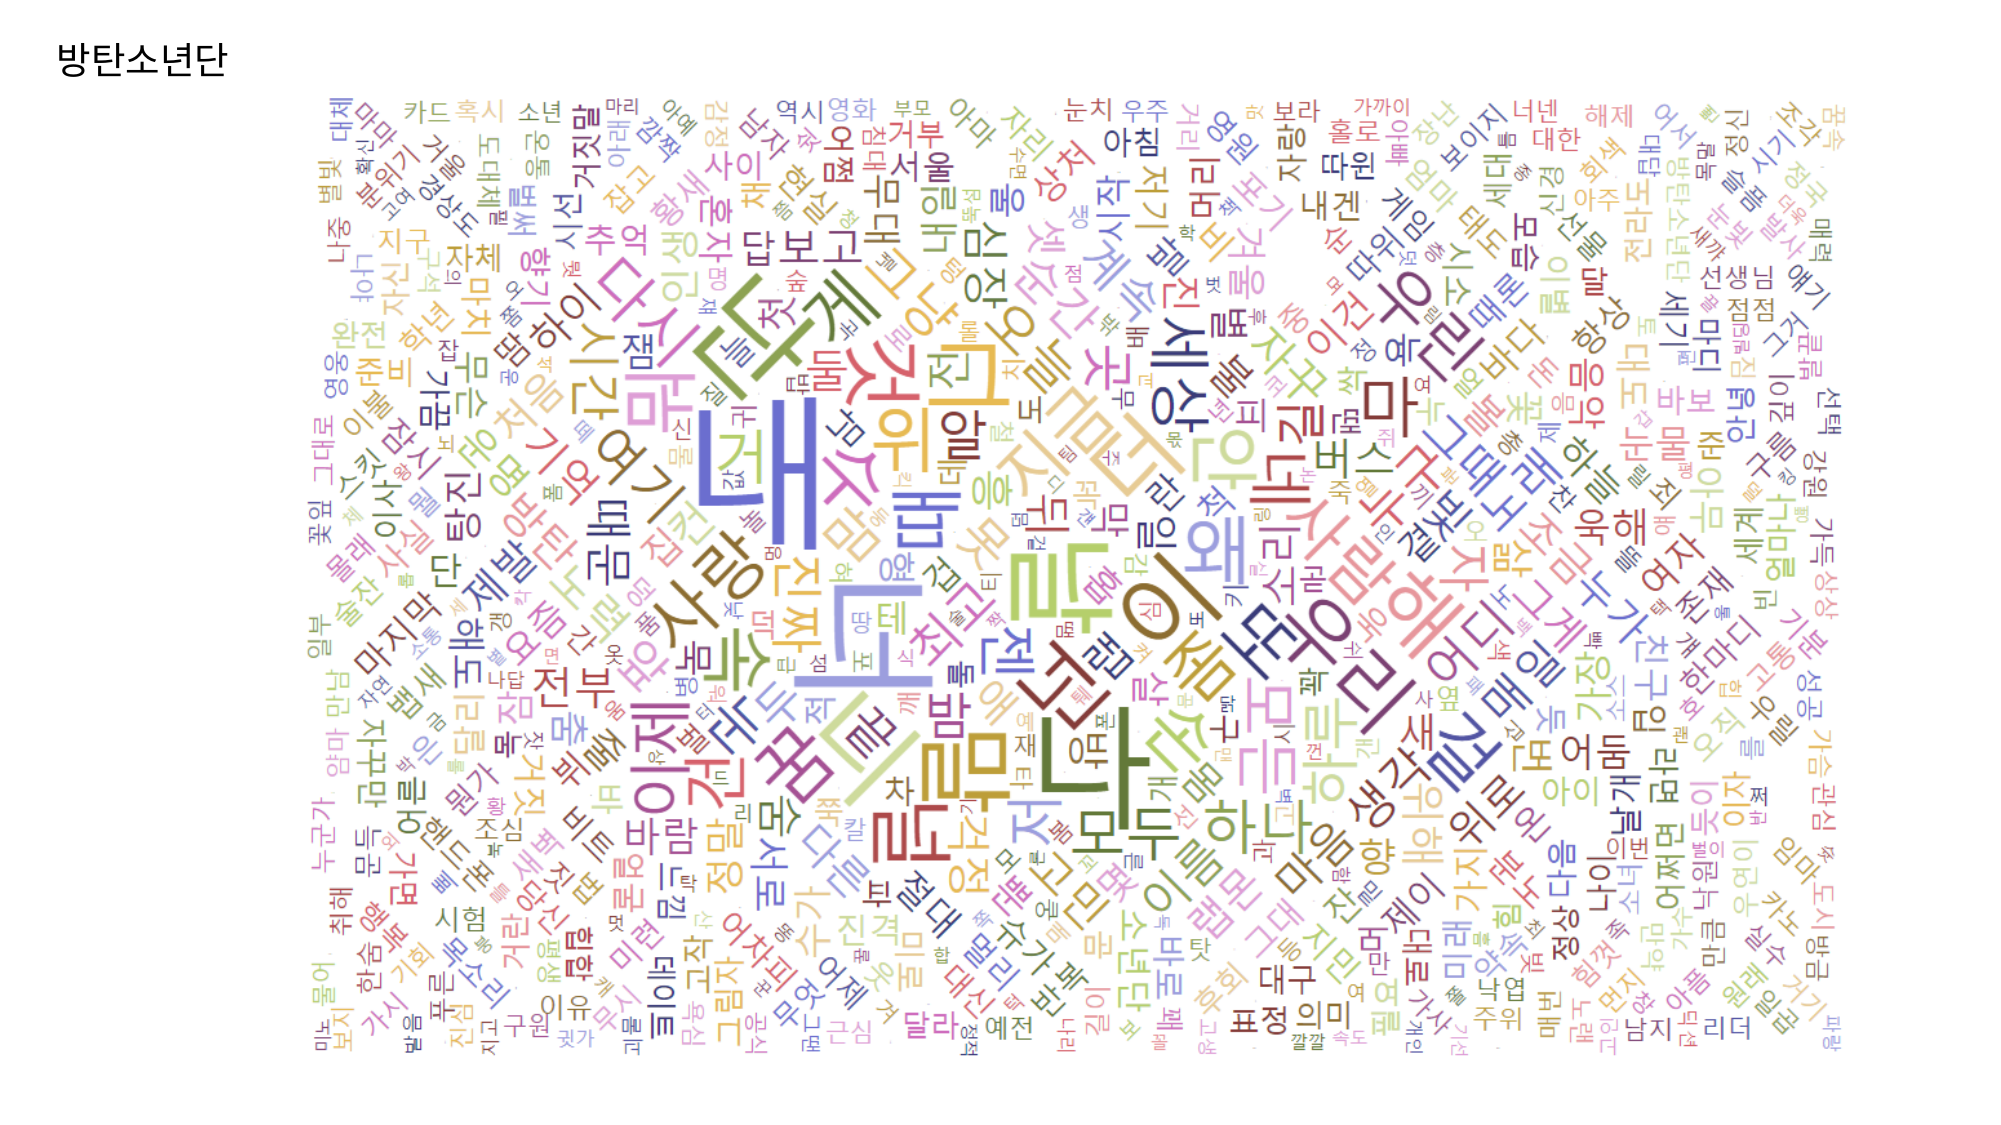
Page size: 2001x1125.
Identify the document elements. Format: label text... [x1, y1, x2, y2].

picture [301, 90, 1850, 1061]
text_box 방탄소년단 [42, 29, 429, 90]
